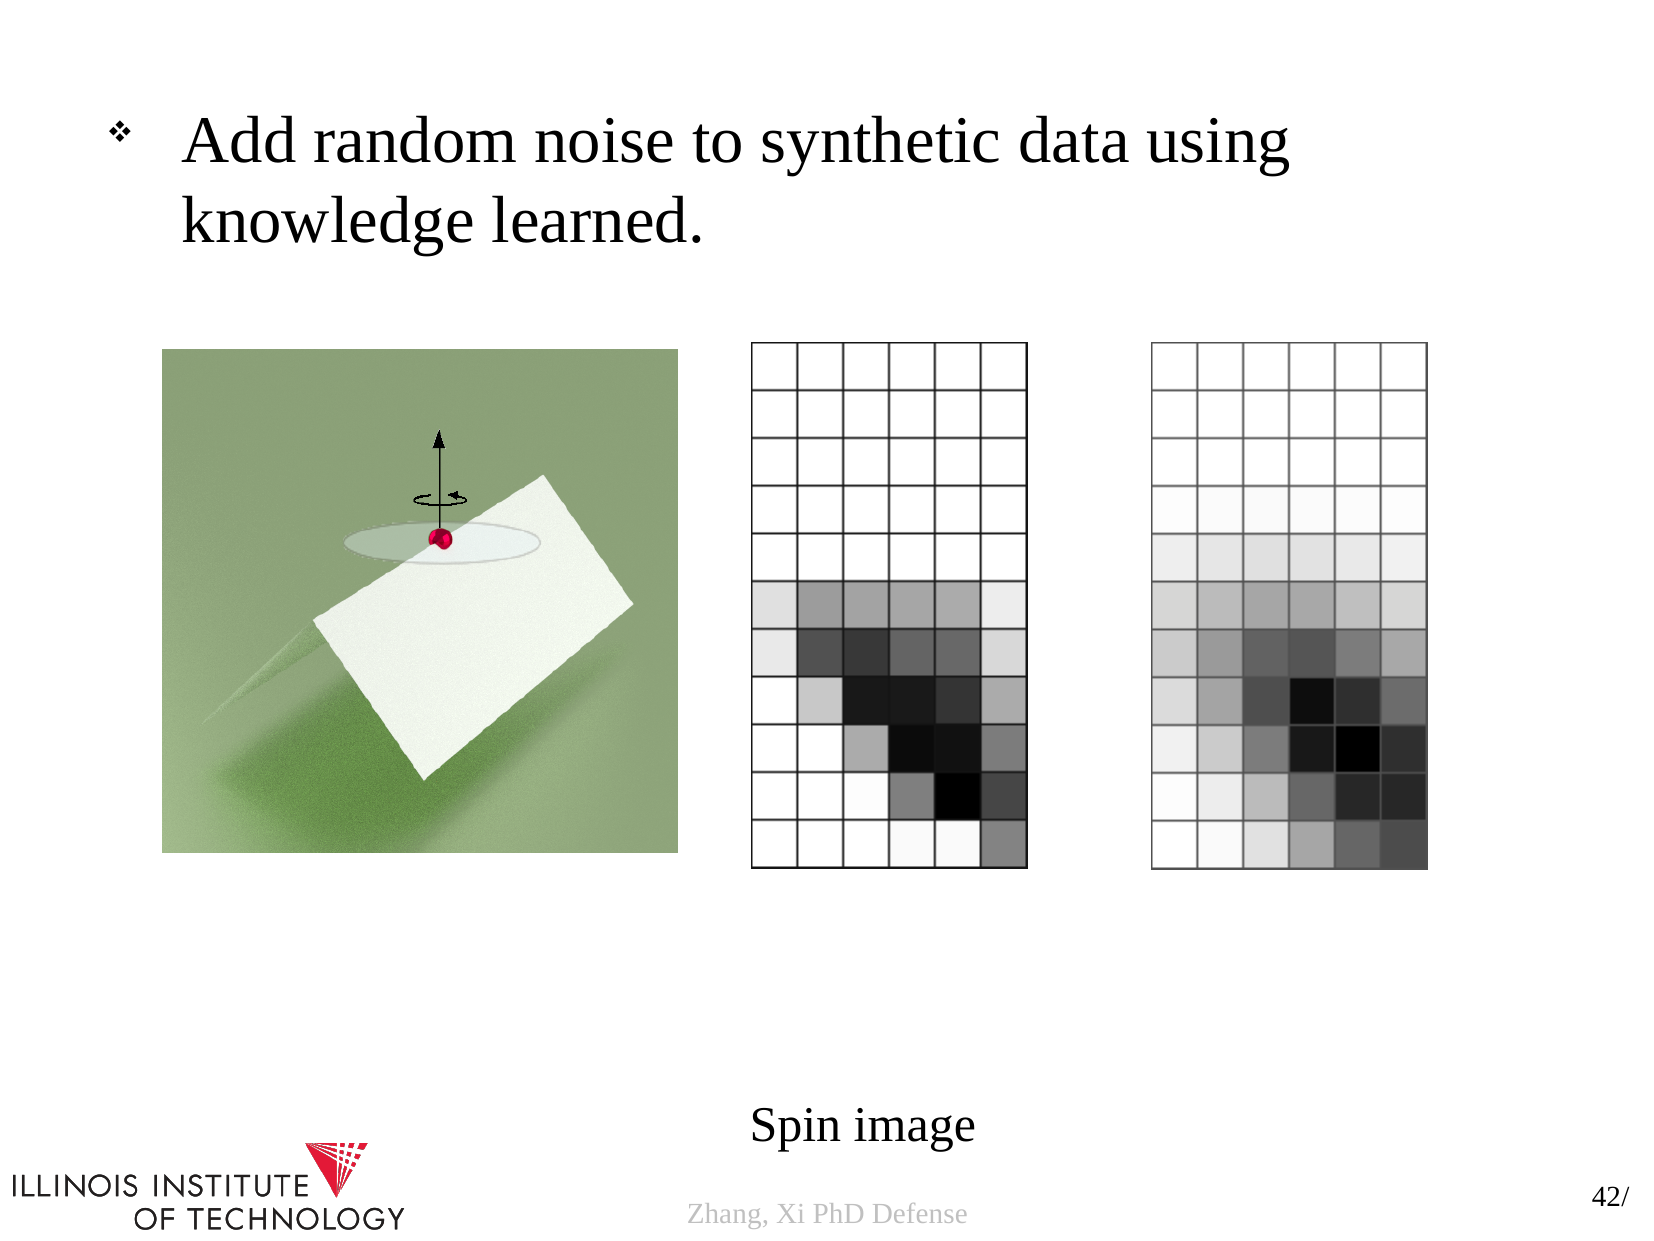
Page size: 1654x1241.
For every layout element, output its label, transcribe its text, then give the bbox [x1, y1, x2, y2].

picture [751, 342, 1028, 869]
picture [13, 1142, 405, 1230]
picture [1151, 342, 1428, 870]
text_box Add random noise to synthetic data using knowledge learned. [91, 88, 1520, 264]
slide_number 42/ [1193, 1176, 1630, 1241]
text_box Spin image [734, 1054, 992, 1160]
picture [162, 349, 678, 853]
footer Zhang, Xi PhD Defense [565, 1194, 1090, 1241]
